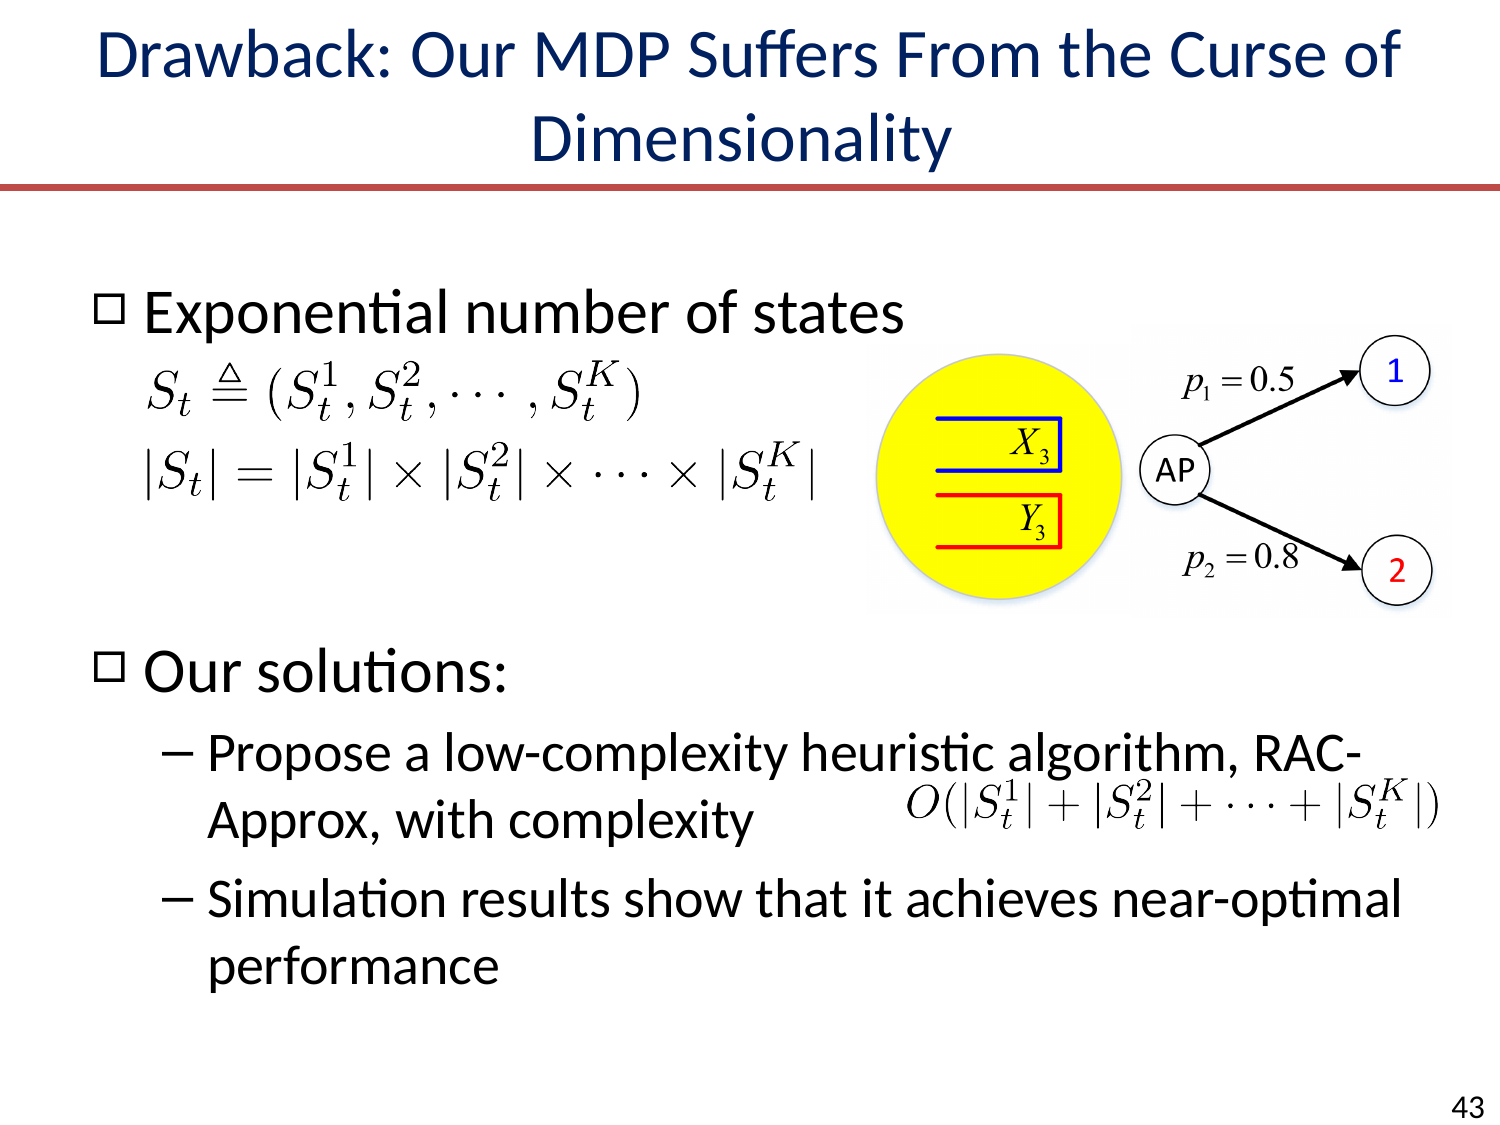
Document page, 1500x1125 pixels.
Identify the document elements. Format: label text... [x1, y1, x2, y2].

picture [147, 360, 639, 421]
picture [866, 324, 1452, 619]
picture [147, 441, 813, 502]
slide_number 43 [1149, 1084, 1500, 1125]
picture [906, 777, 1438, 829]
list Exponential number of states Our solutions: Propose a low-complexity heuristic algorithm, RAC-Approx, with complexity Simulation results show that it achieves near-optimal performance [75, 262, 1425, 1005]
title Drawback: Our MDP Suffers From the Curse of Dimensionality [0, 0, 1500, 184]
